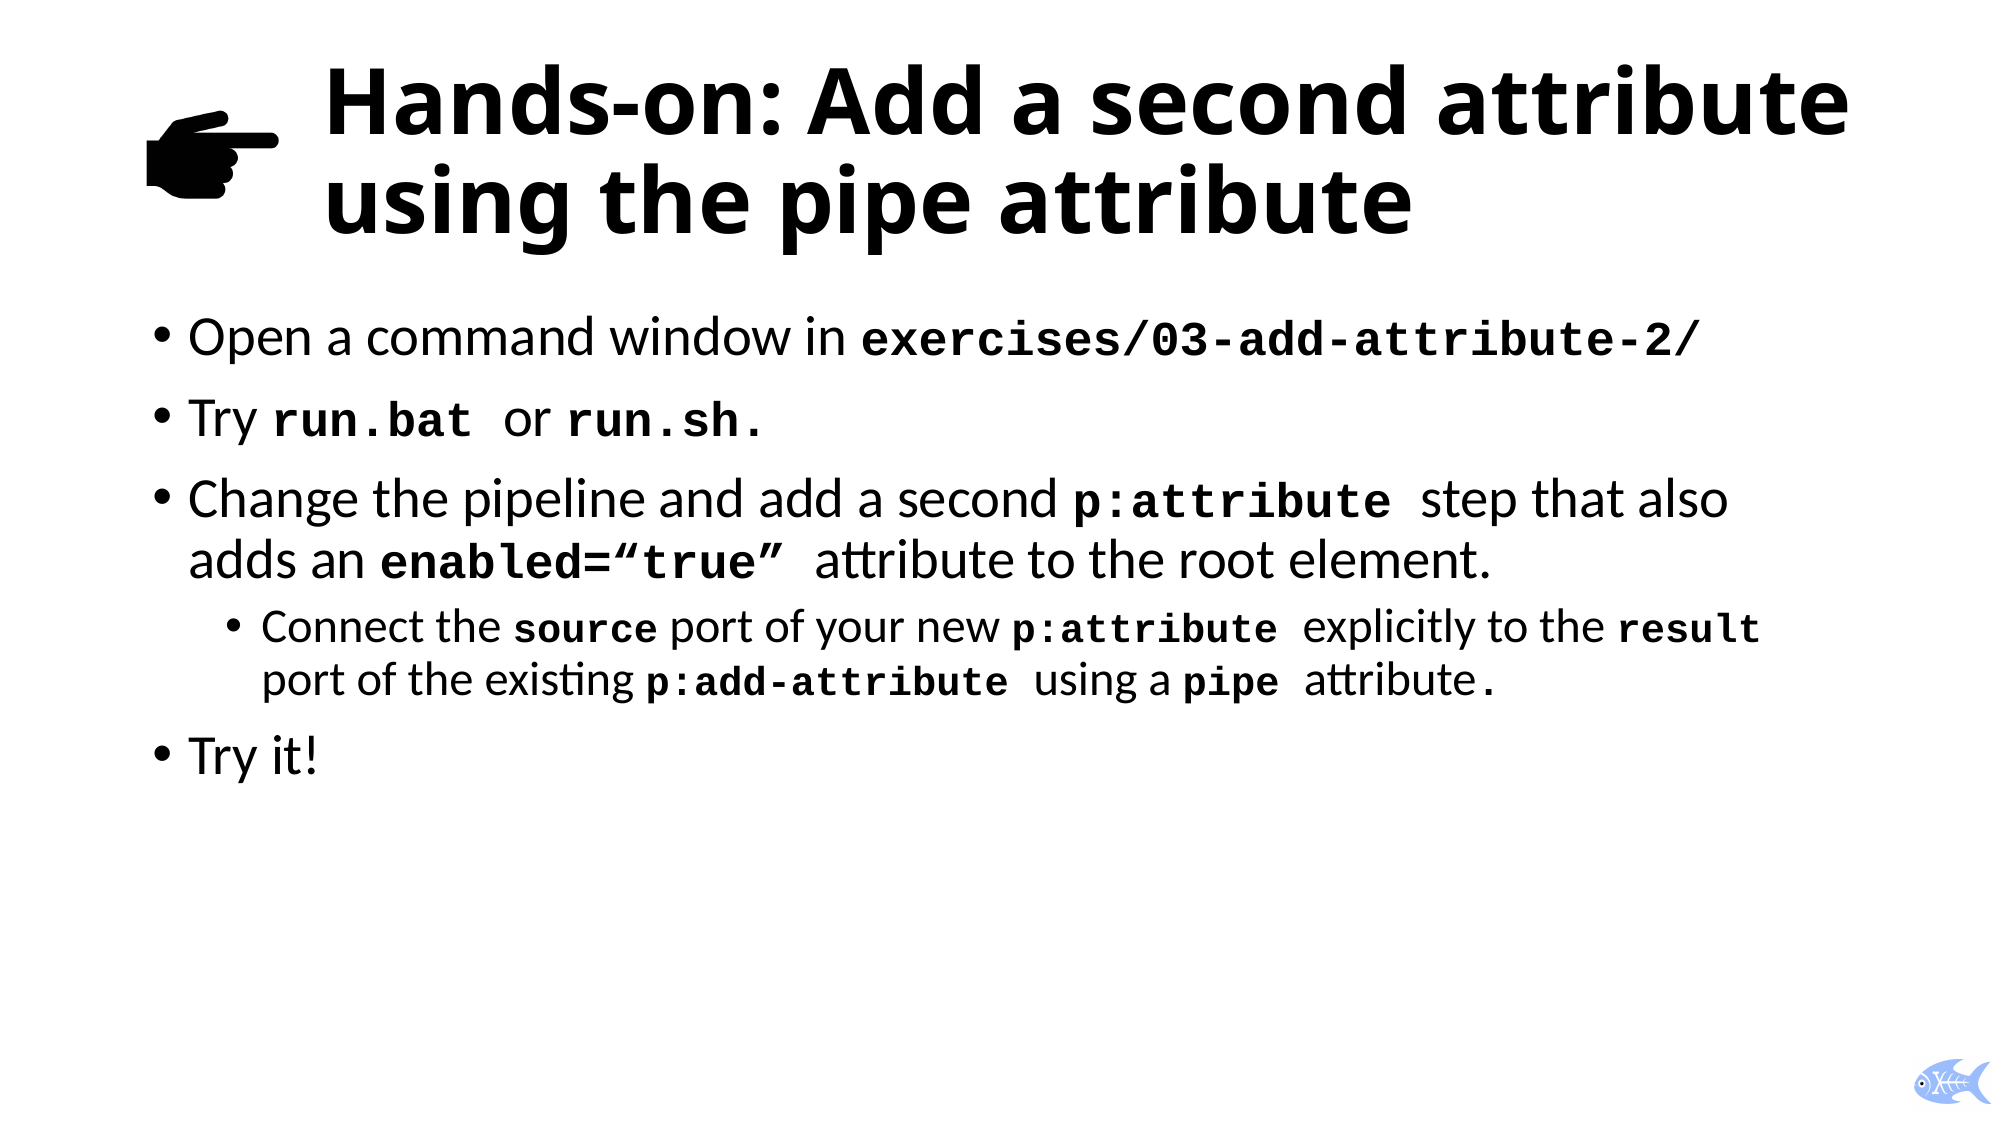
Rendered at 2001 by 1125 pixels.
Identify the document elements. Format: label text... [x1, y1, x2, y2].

title Hands-on: Add a second attribute using the pipe attribute [307, 45, 2000, 263]
picture [1913, 1055, 1992, 1111]
list Open a command window in exercises/03-add-attribute-2/ Try run.bat or run.sh. Change the pipeline and add a second p:attribute step that also adds an enabled=“true” attribute to the root element. Connect the source port of your new p:attribute explicitly to the result port of the existing p:add-attribute using a pipe attribute. Try it! [137, 299, 1863, 796]
picture [137, 79, 288, 230]
